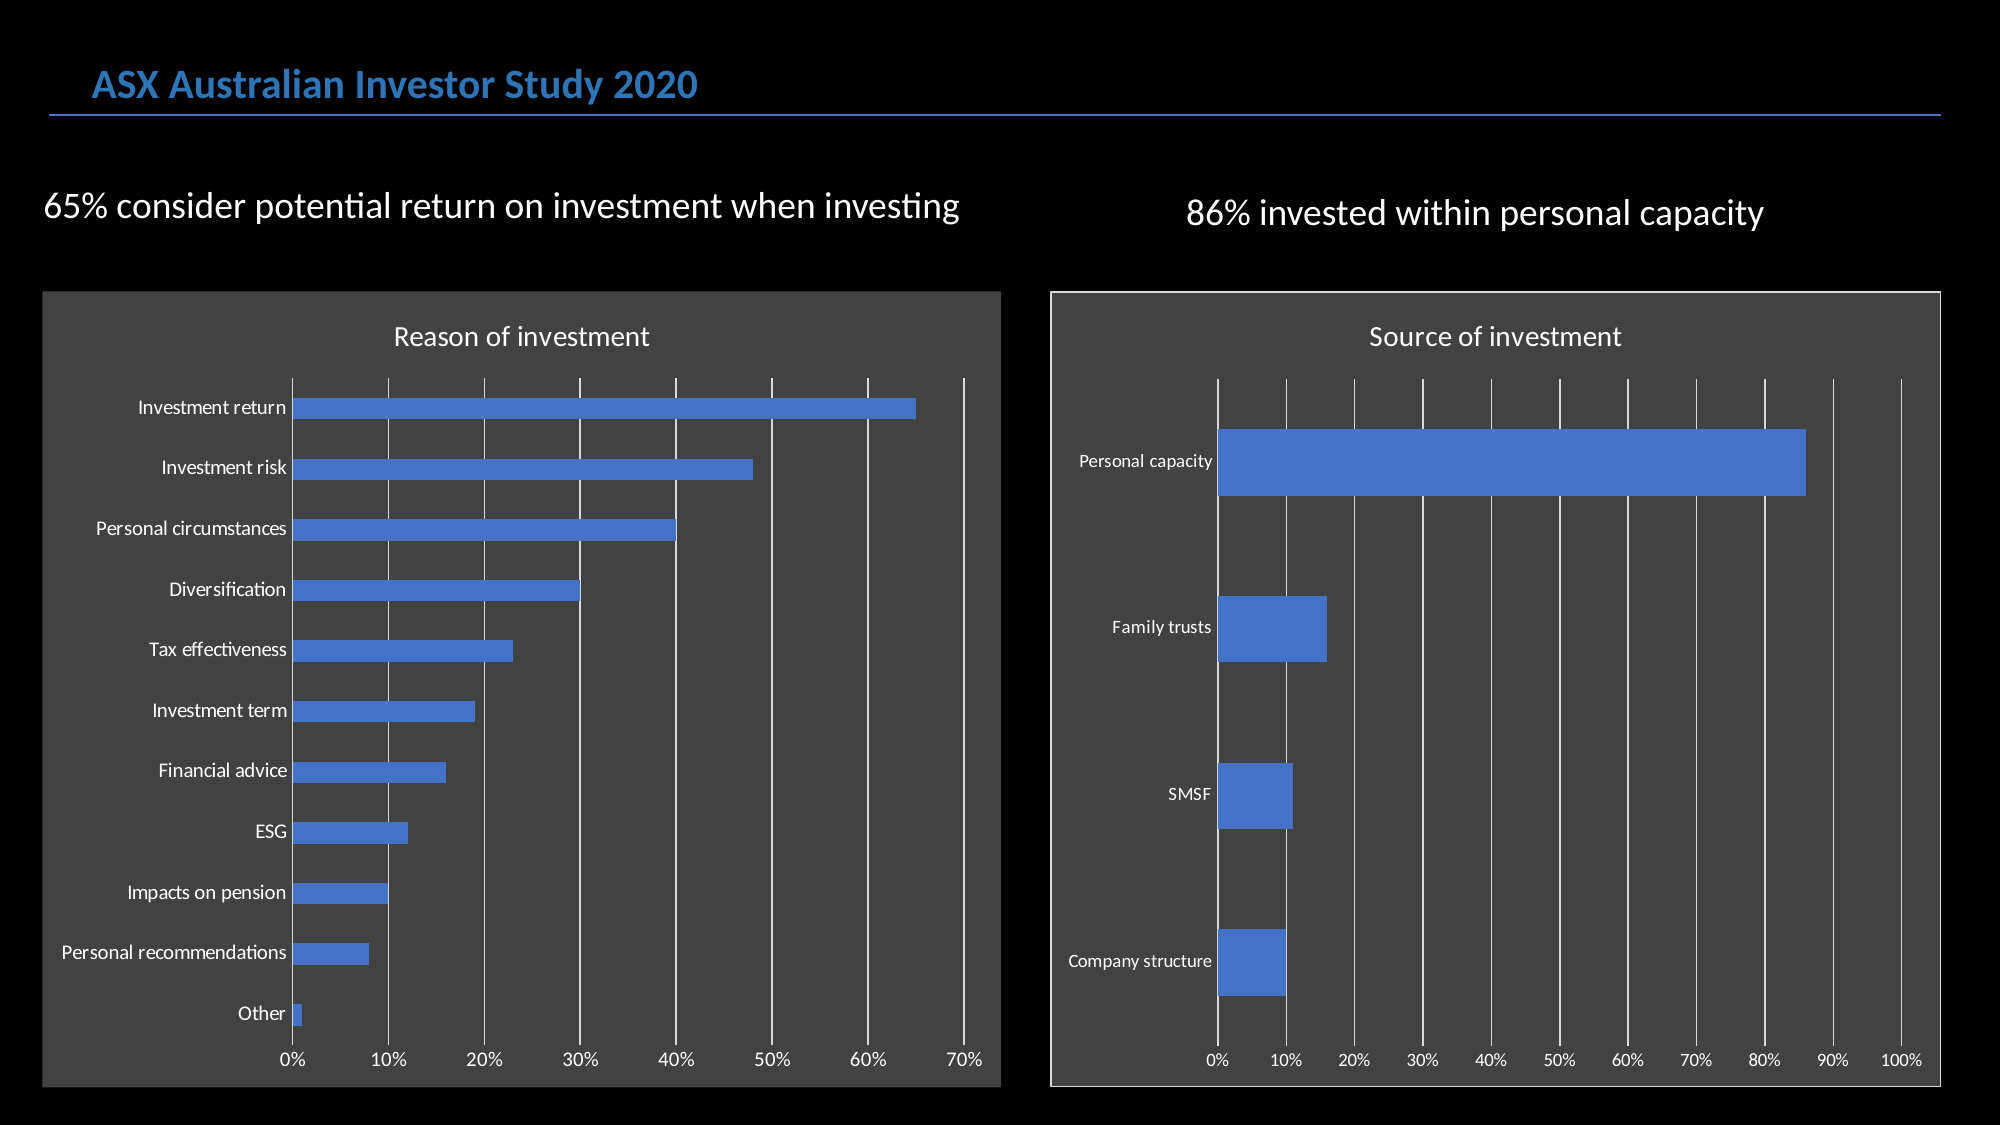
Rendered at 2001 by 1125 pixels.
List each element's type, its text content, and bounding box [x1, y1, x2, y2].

chart [1049, 291, 1942, 1088]
chart [42, 291, 1002, 1088]
text_box 86% invested within personal capacity [1171, 180, 1780, 241]
text_box ASX Australian Investor Study 2020 [76, 49, 746, 114]
text_box 65% consider potential return on investment when investing [28, 173, 976, 234]
